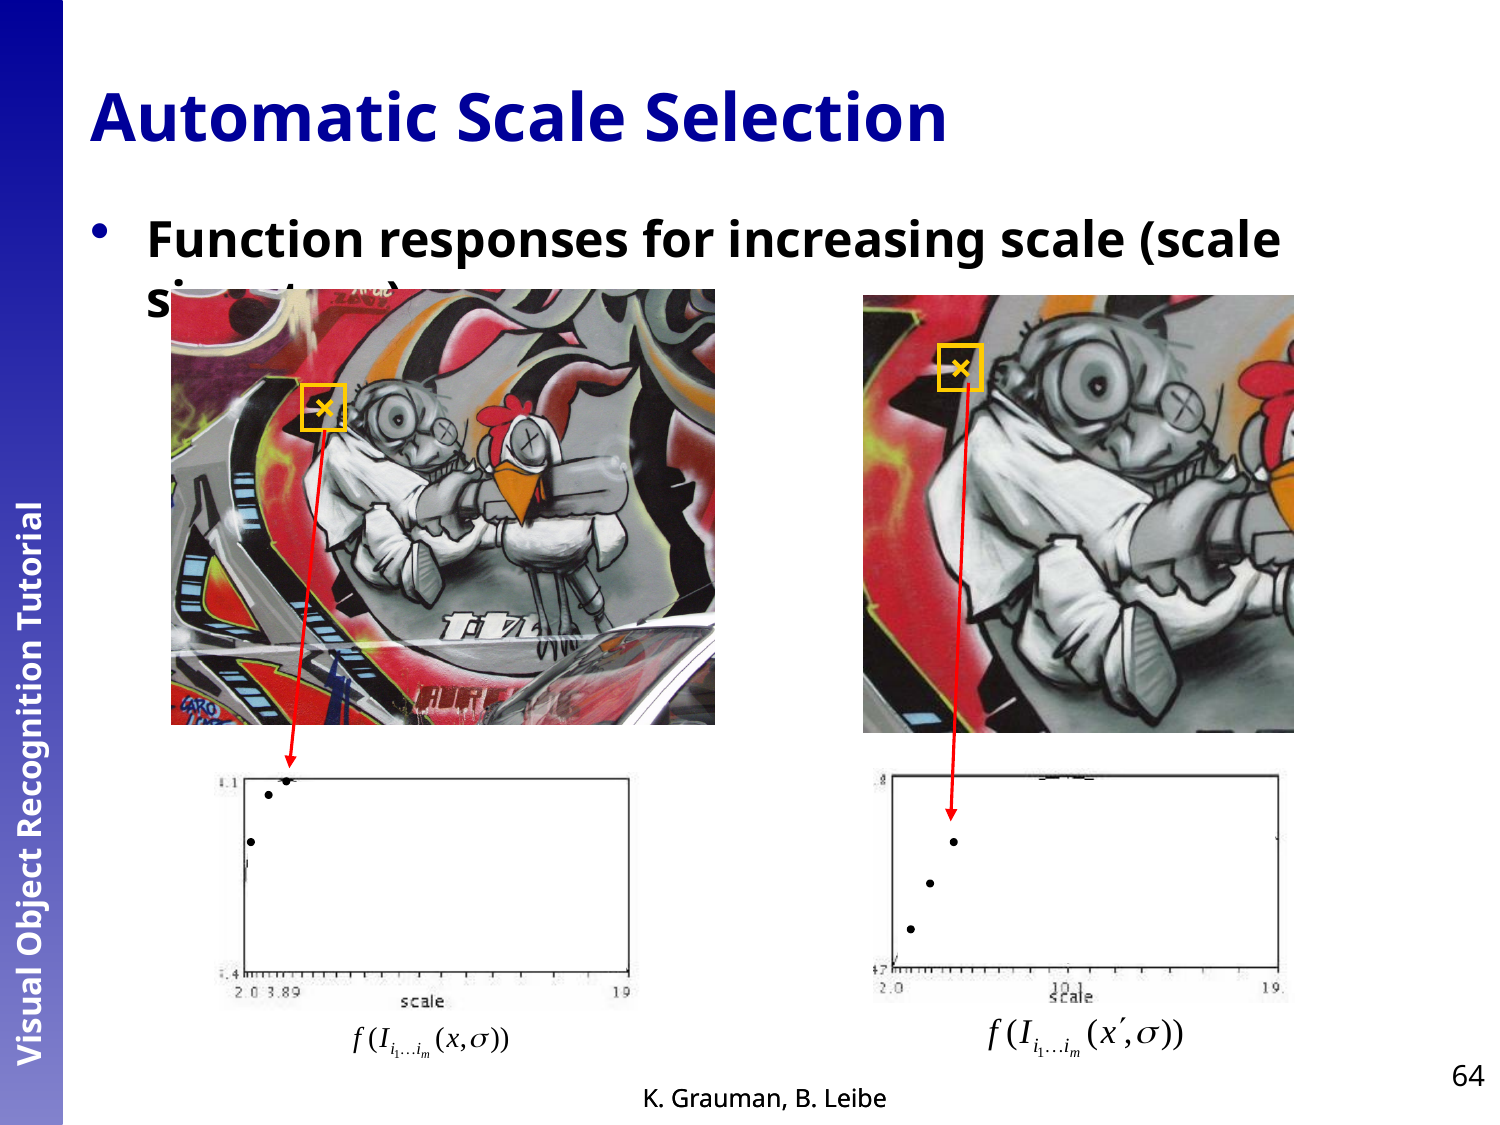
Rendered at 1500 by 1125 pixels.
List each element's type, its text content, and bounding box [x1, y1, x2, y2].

text_box 64 [1187, 1049, 1500, 1125]
list Function responses for increasing scale (scale signature) [74, 199, 1500, 938]
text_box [170, 289, 1295, 1065]
text_box K. Grauman, B. Leibe [389, 1074, 1140, 1125]
title Automatic Scale Selection [74, 62, 1276, 163]
